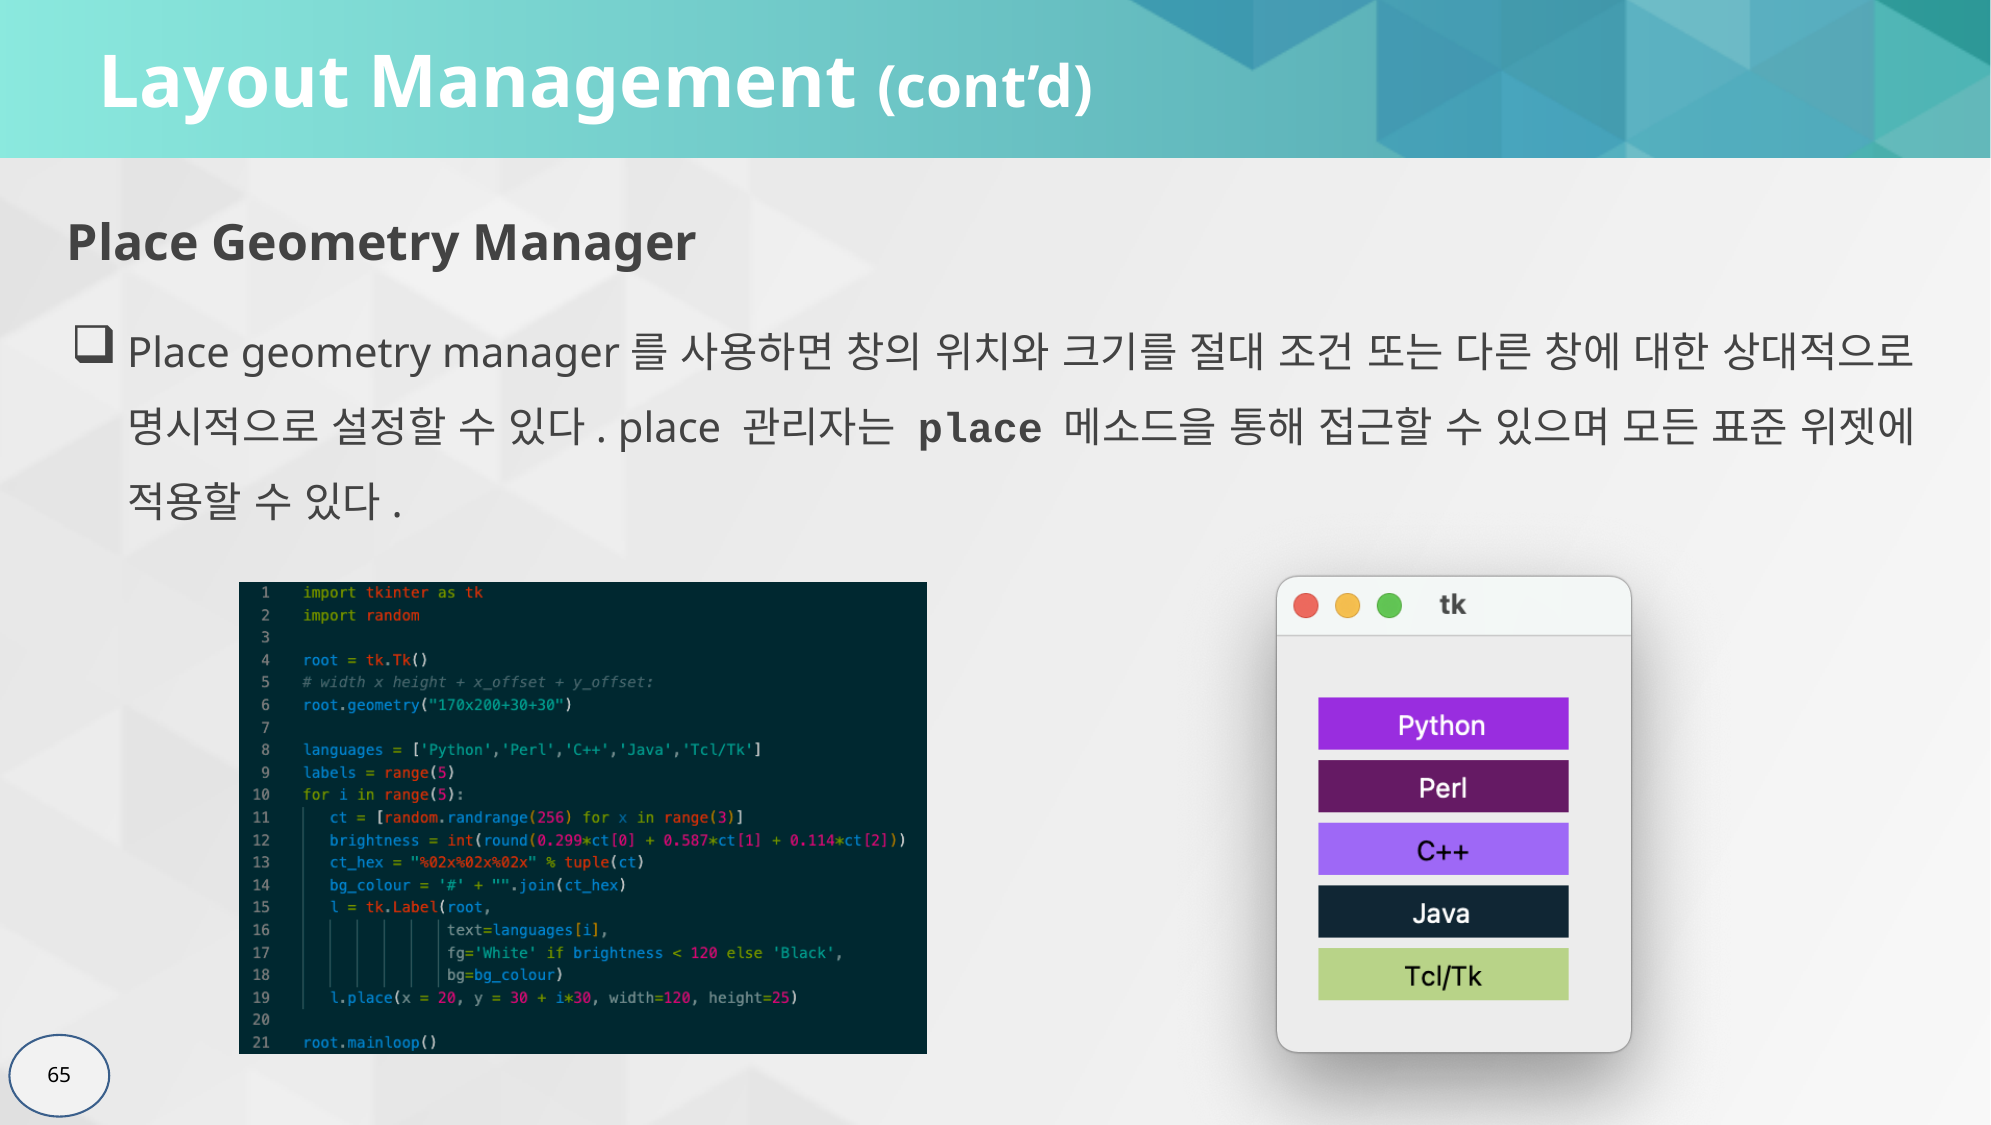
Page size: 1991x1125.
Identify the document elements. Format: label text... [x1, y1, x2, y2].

picture [0, 0, 1991, 1125]
text_box Place geometry manager를 사용하면 창의 위치와 크기를 절대 조건 또는 다른 창에 대한 상대적으로 명시적으로 설정할 수 있다. place 관리자는 place 메소드을 통해 접근할 수 있으며 모든 표준 위젯에 적용할 수 있다. [55, 293, 1934, 527]
title Layout Management (cont’d) [83, 0, 1681, 158]
text_box Place Geometry Manager [51, 172, 1930, 279]
text_box [51, 341, 55, 504]
